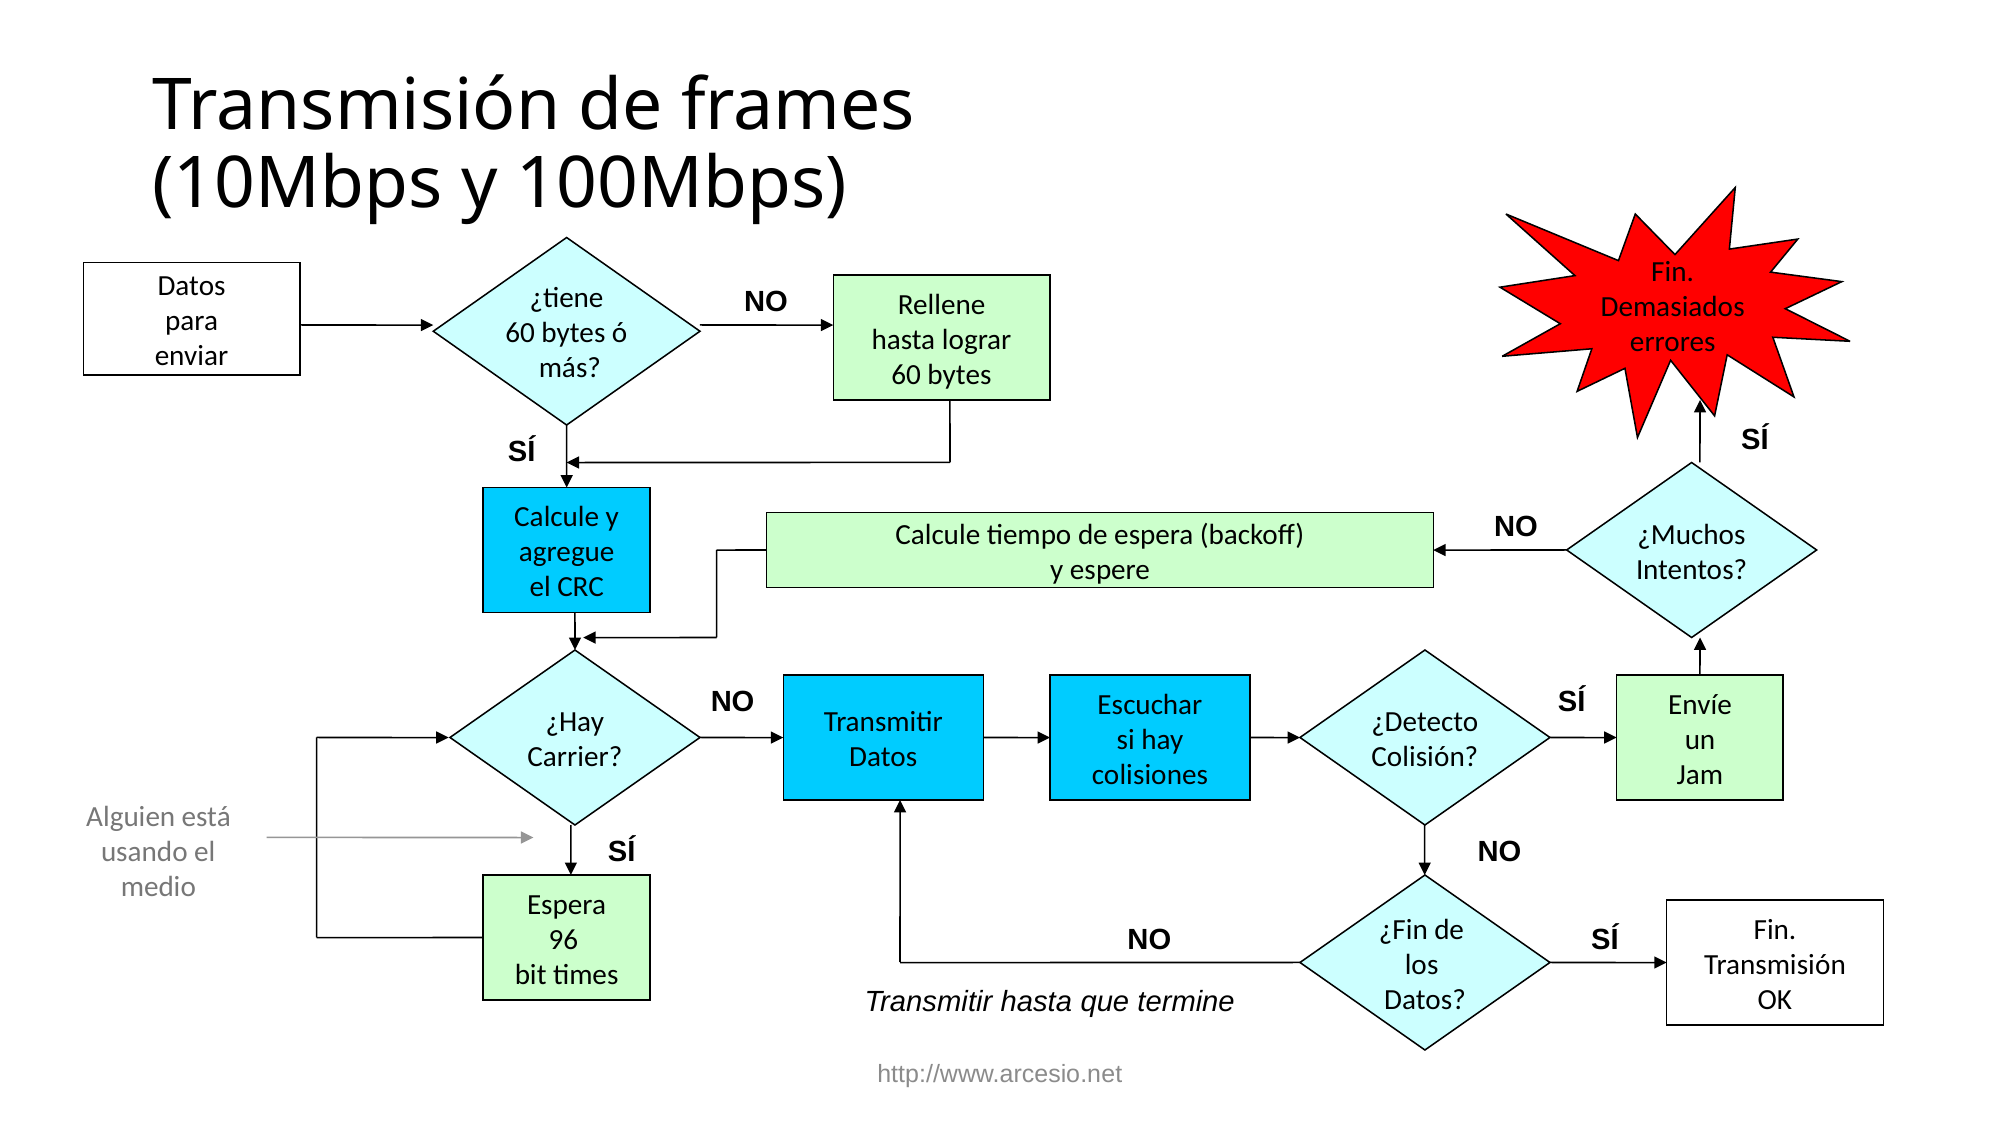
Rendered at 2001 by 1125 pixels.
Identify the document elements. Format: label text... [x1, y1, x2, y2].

text_box Transmitir hasta que termine [849, 975, 1251, 1025]
text_box ¿Fin de los Datos? [1300, 875, 1550, 1051]
text_box Alguien está usando el medio [50, 787, 267, 913]
text_box [1434, 543, 1567, 557]
text_box [1693, 399, 1707, 463]
text_box [316, 731, 449, 744]
text_box Transmitir Datos [783, 675, 984, 800]
text_box Calcule tiempo de espera (backoff) y espere [766, 512, 1434, 588]
text_box ¿Muchos Intentos? [1567, 462, 1817, 638]
text_box ¿Hay Carrier? [450, 650, 700, 826]
text_box [266, 831, 534, 844]
text_box NO [1479, 500, 1553, 550]
text_box SÍ [1576, 912, 1634, 963]
text_box NO [729, 275, 803, 324]
text_box [1549, 731, 1616, 744]
text_box NO [695, 675, 770, 725]
text_box NO [1112, 912, 1187, 963]
text_box [299, 318, 434, 332]
text_box Escuchar si hay colisiones [1050, 675, 1250, 800]
text_box Fin. Transmisión OK [1666, 900, 1884, 1025]
text_box SÍ [493, 425, 551, 475]
text_box ¿tiene 60 bytes ó más? [433, 237, 700, 425]
text_box Espera 96 bit times [483, 875, 650, 1000]
text_box Rellene hasta lograr 60 bytes [833, 275, 1050, 400]
text_box ¿Detecto Colisión? [1300, 650, 1550, 825]
text_box Calcule y agregue el CRC [483, 487, 650, 613]
text_box SÍ [1726, 412, 1784, 463]
text_box [583, 631, 717, 644]
text_box Fin. Demasiados errores [1500, 187, 1851, 438]
text_box [566, 456, 950, 469]
text_box [560, 463, 573, 487]
text_box [893, 799, 907, 962]
text_box [1634, 956, 1666, 969]
text_box [983, 731, 1050, 744]
text_box [699, 318, 834, 332]
title Transmisión de frames (10Mbps y 100Mbps) [137, 59, 1863, 278]
text_box [568, 612, 582, 650]
text_box [1249, 731, 1300, 744]
text_box [1418, 824, 1431, 875]
footer http://www.arcesio.net [662, 1042, 1338, 1103]
text_box Envíe un Jam [1616, 675, 1784, 800]
text_box SÍ [593, 825, 651, 875]
text_box Datos para enviar [83, 262, 300, 375]
text_box [699, 731, 783, 744]
text_box [1693, 637, 1707, 676]
text_box NO [1462, 825, 1537, 875]
text_box [564, 824, 578, 875]
text_box SÍ [1543, 675, 1601, 725]
